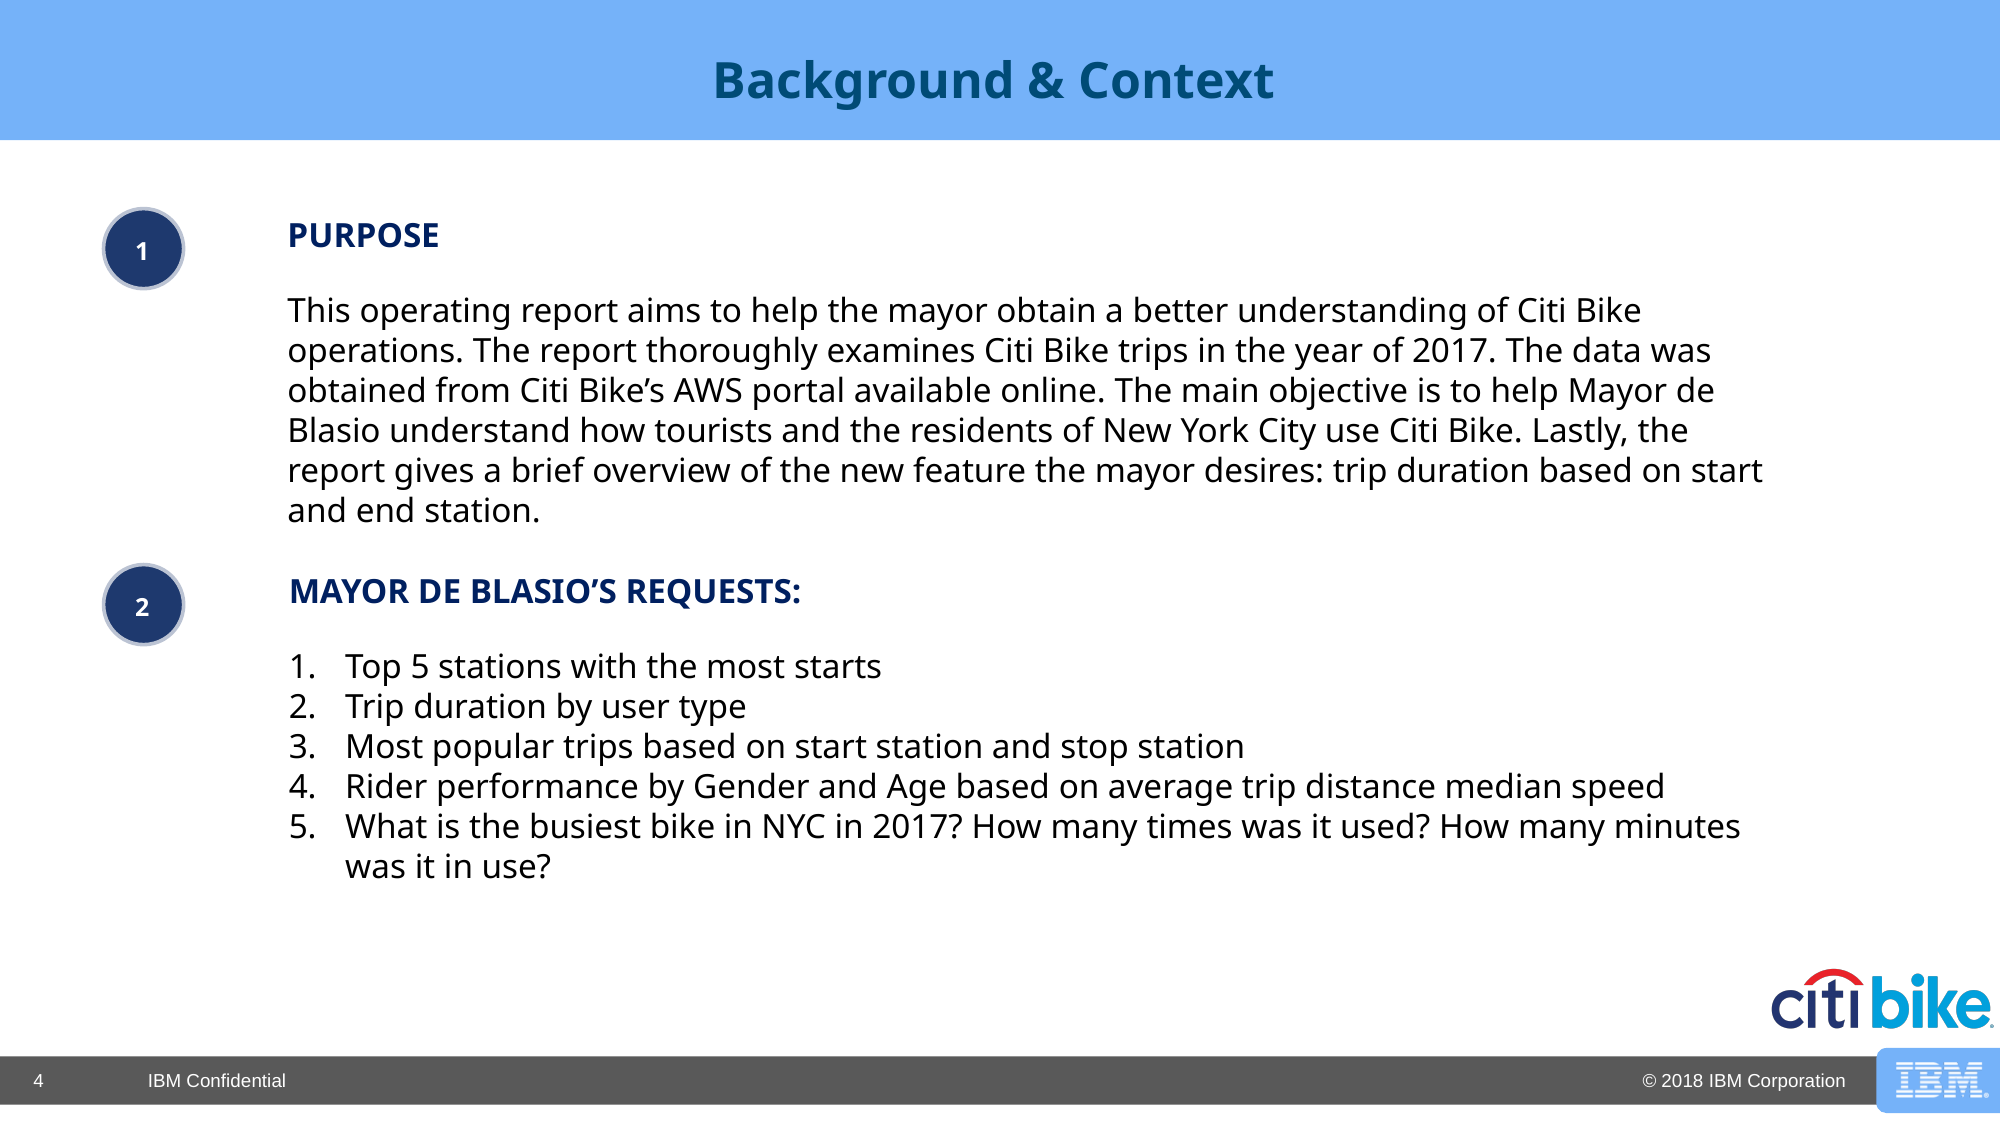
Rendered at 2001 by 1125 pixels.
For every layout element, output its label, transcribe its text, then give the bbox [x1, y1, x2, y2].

title Background & Context [53, 48, 1934, 164]
text_box MAYOR DE BLASIO’S REQUESTS: Top 5 stations with the most starts Trip duration by user type Most popular trips based on start station and stop station Rider performance by Gender and Age based on average trip distance median speed What is the busiest bike in NYC in 2017? How many times was it used? How many minutes was it in use? [277, 562, 1802, 923]
text_box PURPOSE This operating report aims to help the mayor obtain a better understanding of Citi Bike operations. The report thoroughly examines Citi Bike trips in the year of 2017. The data was obtained from Citi Bike’s AWS portal available online. The main objective is to help Mayor de Blasio understand how tourists and the residents of New York City use Citi Bike. Lastly, the report gives a brief overview of the new feature the mayor desires: trip duration based on start and end station. [275, 206, 1804, 594]
picture [1760, 967, 2000, 1030]
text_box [100, 206, 186, 304]
picture [1896, 1062, 1989, 1098]
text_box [100, 562, 186, 660]
